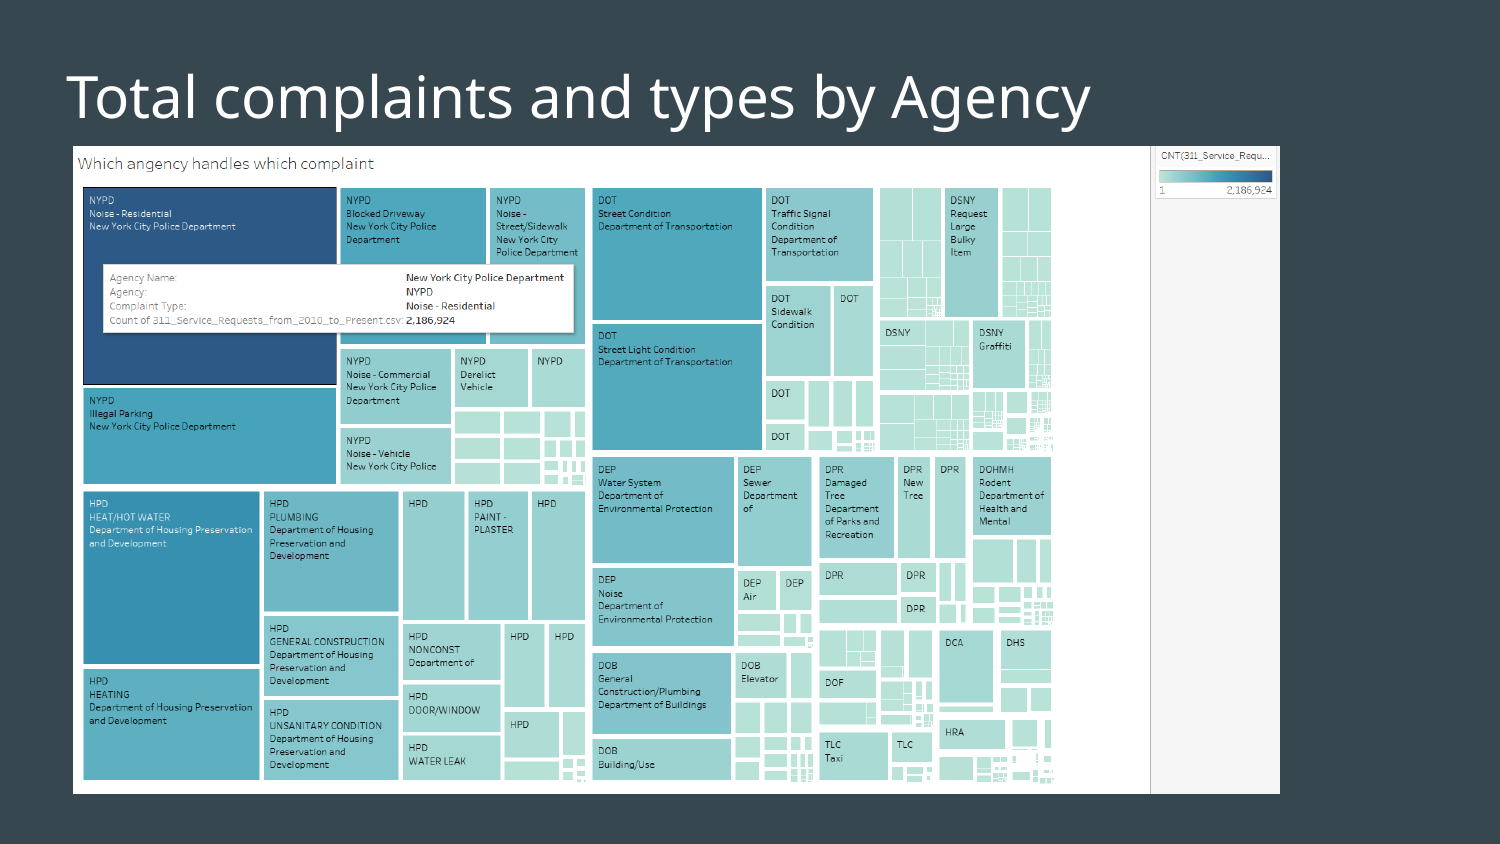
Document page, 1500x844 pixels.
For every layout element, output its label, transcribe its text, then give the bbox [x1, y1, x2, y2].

picture [73, 146, 1280, 795]
title Total complaints and types by Agency [51, 45, 1449, 139]
